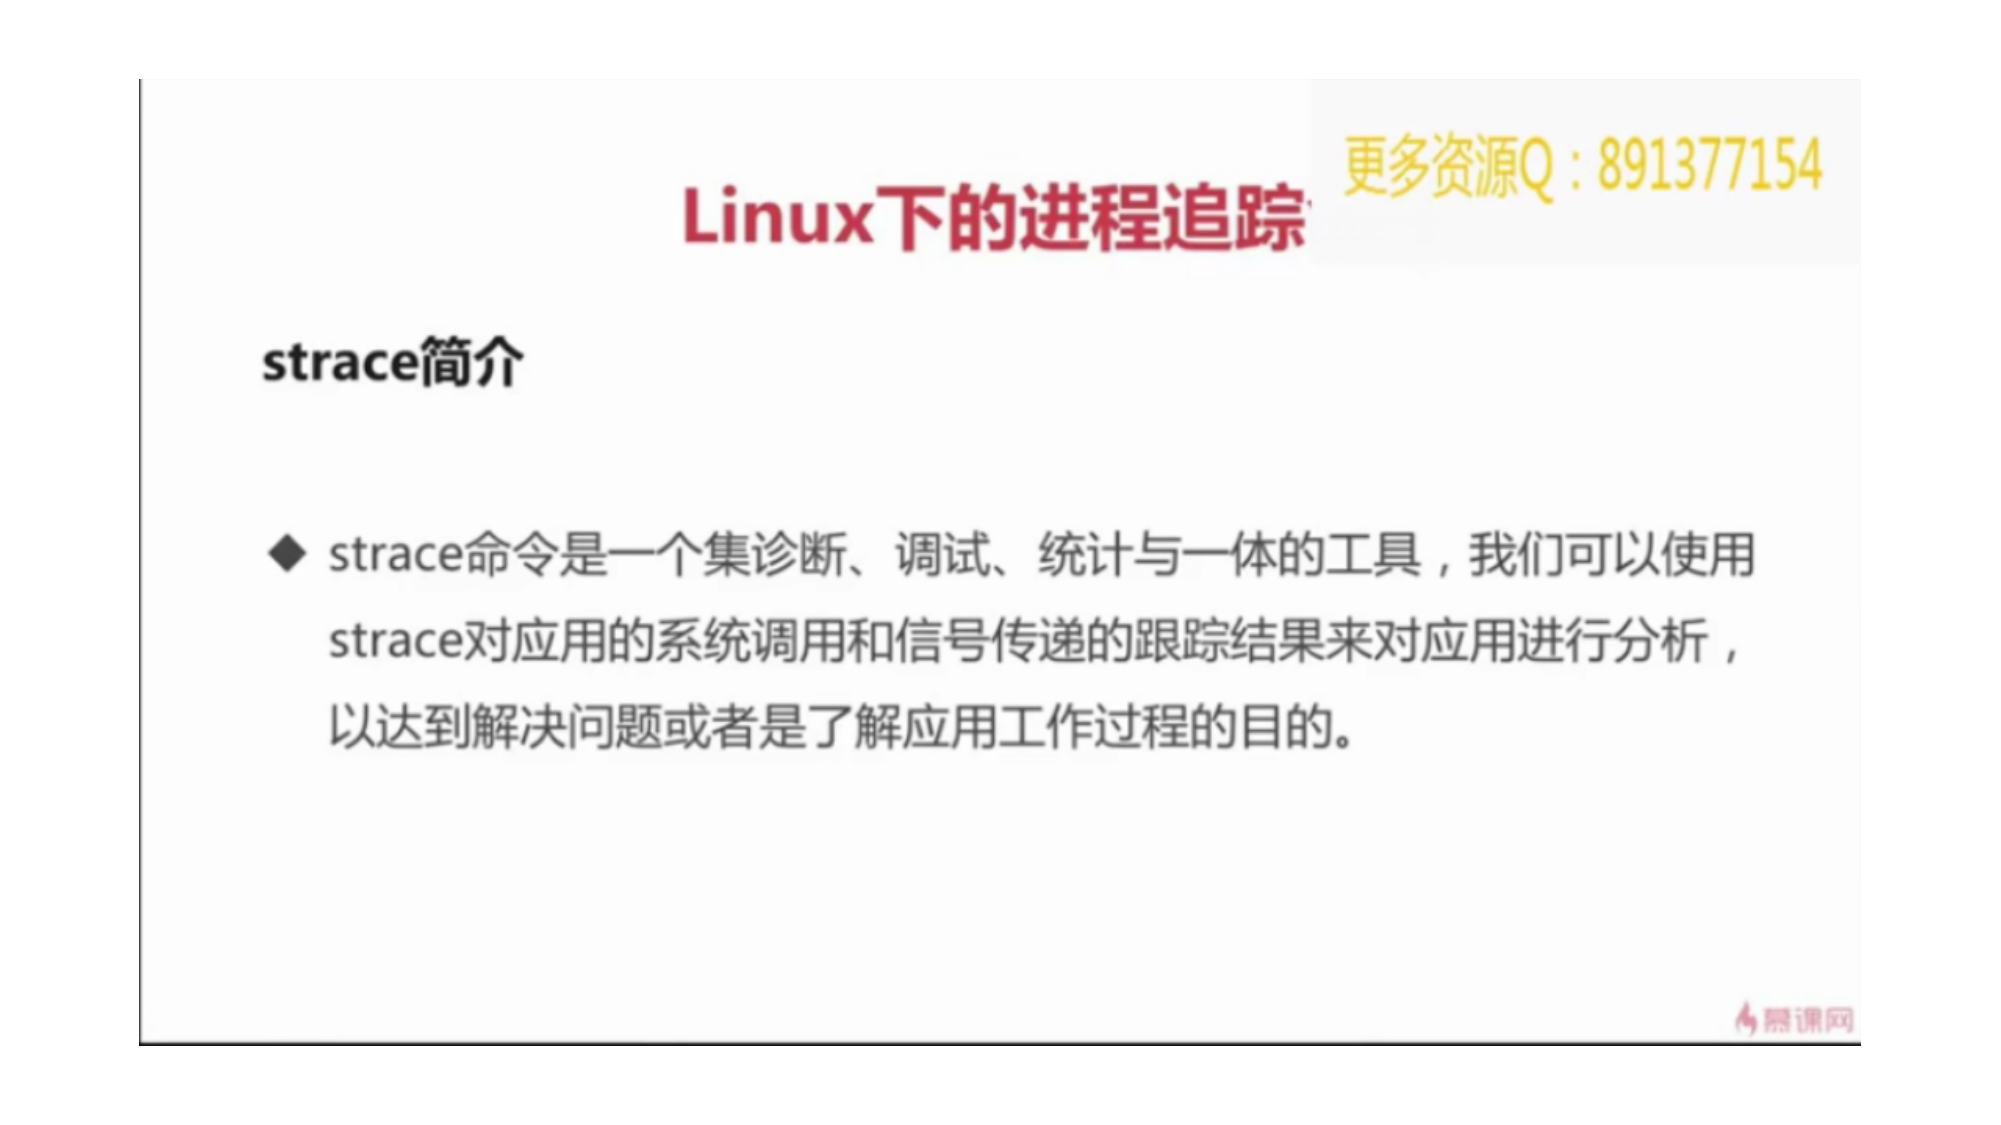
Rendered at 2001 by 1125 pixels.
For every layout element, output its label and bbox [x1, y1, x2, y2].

picture [139, 79, 1861, 1046]
